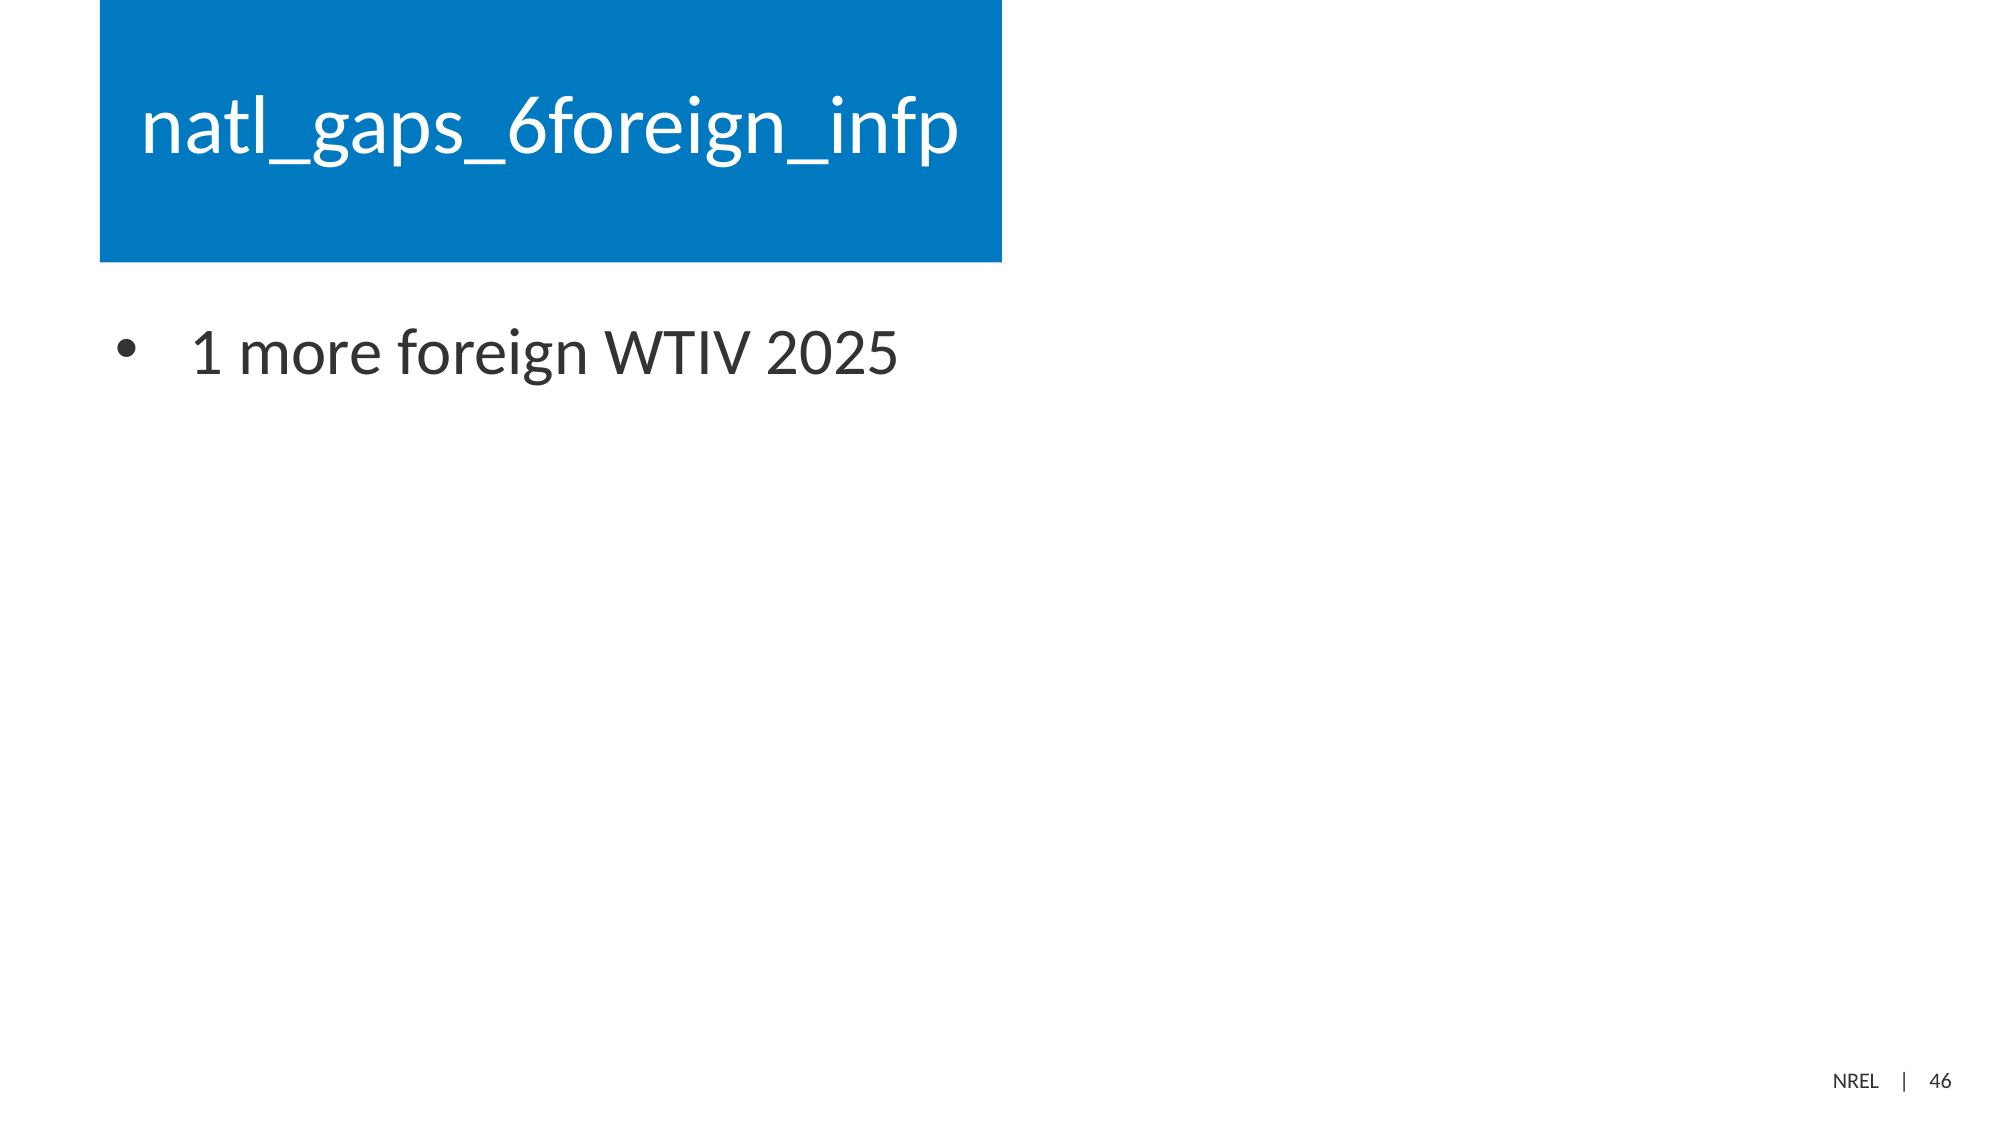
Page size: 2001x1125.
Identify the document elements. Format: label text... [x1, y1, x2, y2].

list 1 more foreign WTIV 2025 [99, 299, 1876, 1039]
title natl_gaps_6foreign_infp [99, 0, 1002, 263]
